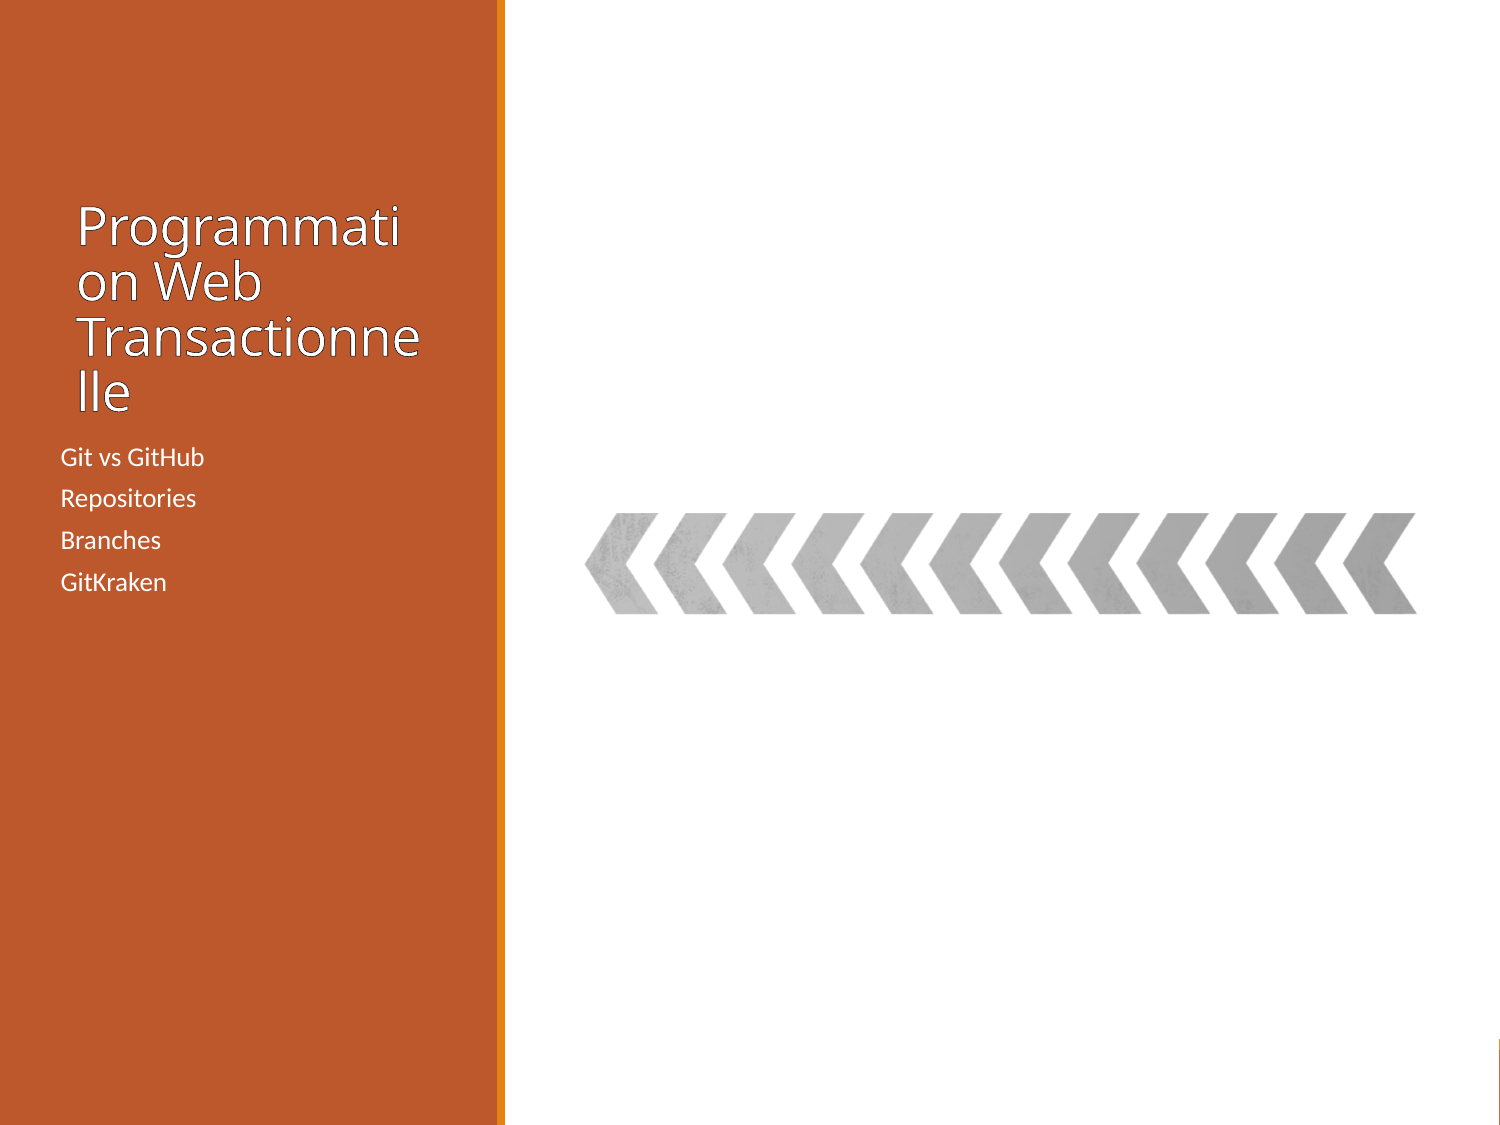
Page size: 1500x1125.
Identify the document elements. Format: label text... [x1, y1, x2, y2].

title Programmation Web Transactionnelle [60, 84, 441, 430]
text_box [506, 0, 1500, 1125]
text_box [496, 0, 506, 281]
text_box [0, 0, 496, 1125]
picture [582, 505, 1421, 620]
text_box Git vs GitHub Repositories Branches GitKraken [60, 435, 441, 983]
text_box [496, 295, 506, 1125]
